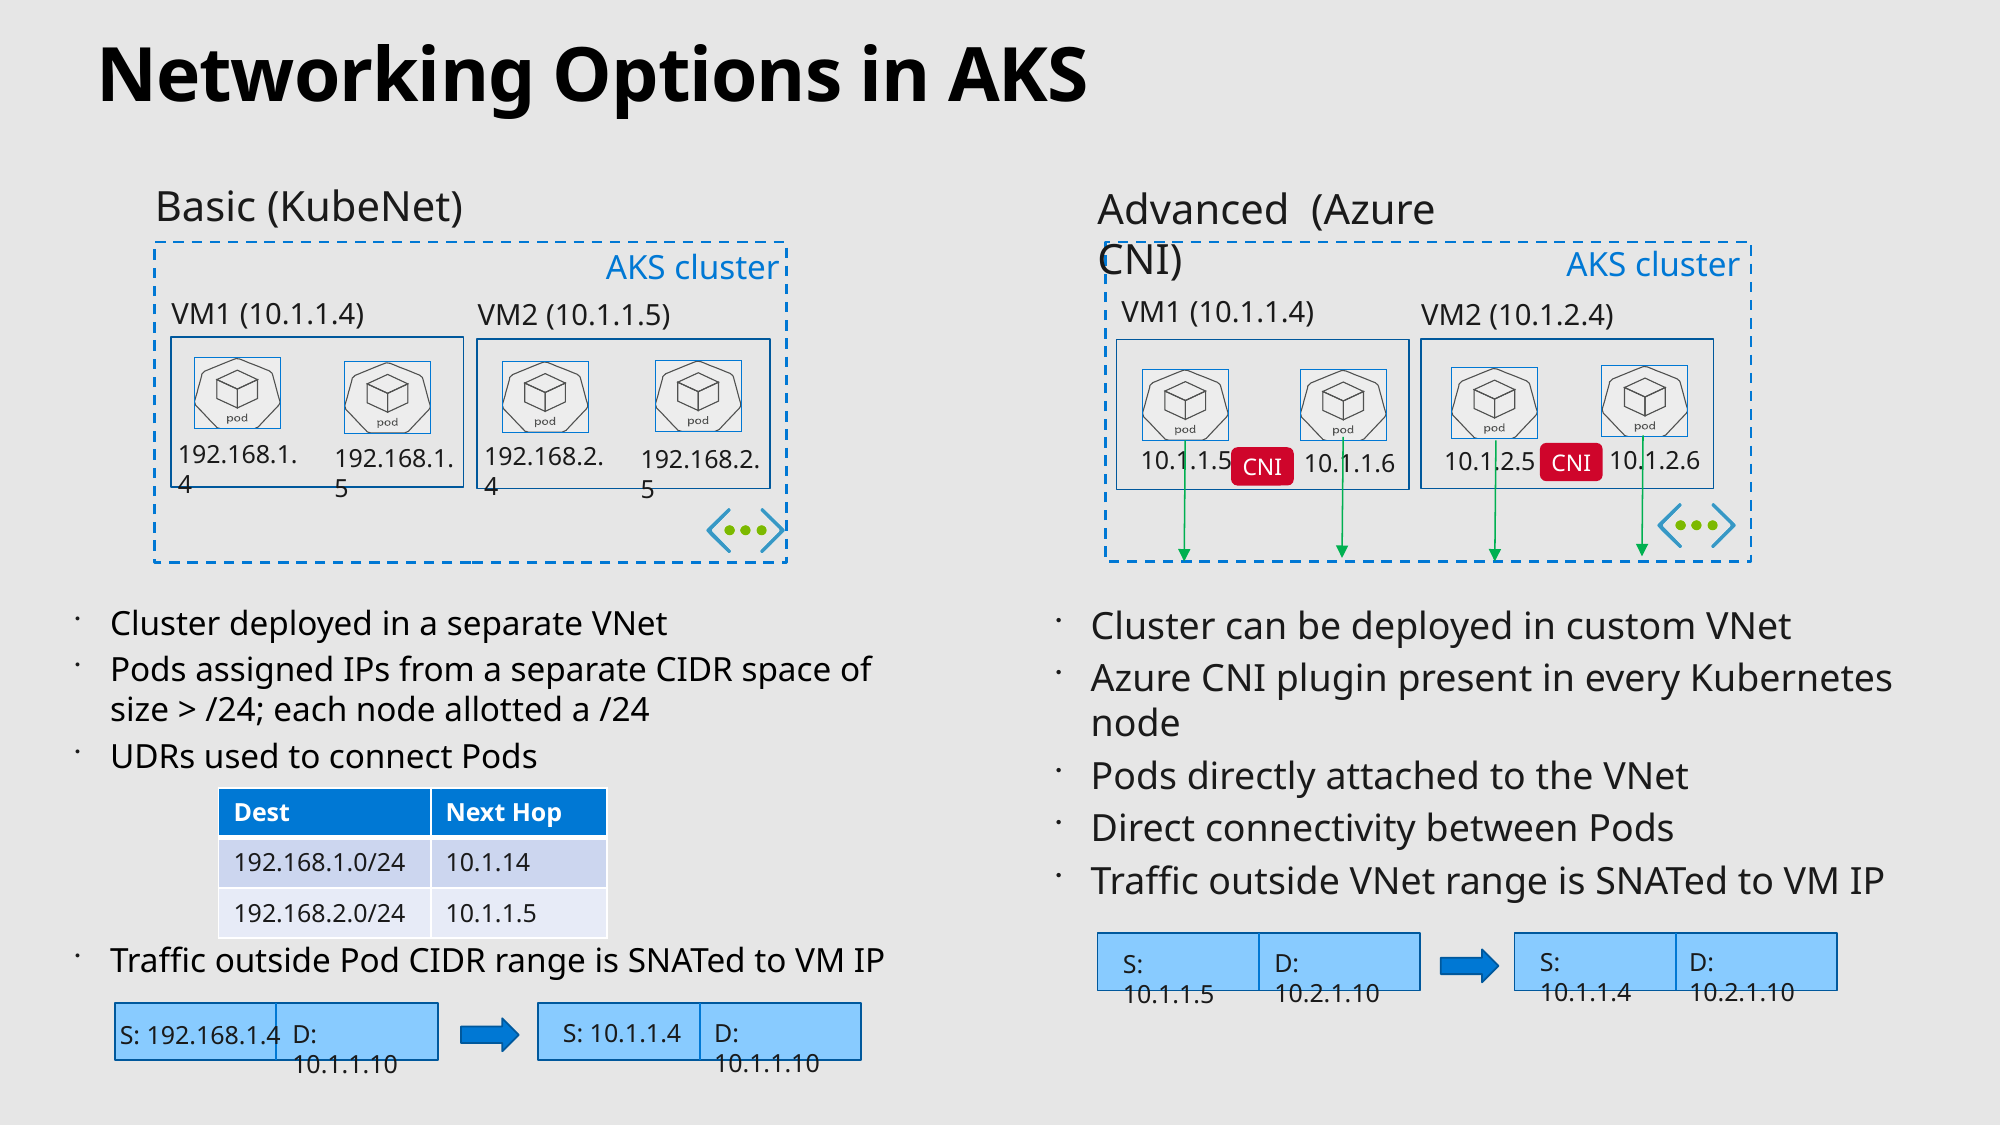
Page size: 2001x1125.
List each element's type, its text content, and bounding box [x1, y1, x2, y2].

table_cell 10.1.1.5 [432, 889, 606, 937]
picture [501, 360, 589, 433]
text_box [170, 294, 464, 488]
table_cell 192.168.2.0/24 [219, 889, 430, 937]
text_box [1097, 932, 1841, 991]
table_header Next Hop [432, 789, 606, 835]
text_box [1104, 241, 1779, 562]
table_cell 192.168.1.0/24 [219, 840, 430, 887]
text_box Cluster can be deployed in custom VNet Azure CNI plugin present in every Kubernetes node Pods directly attached to the VNet Direct connectivity between Pods Traffic outside VNet range is SNATed to VM IP [1053, 601, 1904, 903]
picture [654, 359, 742, 432]
picture [706, 491, 785, 571]
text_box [538, 1002, 862, 1061]
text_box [476, 296, 771, 489]
table_cell 10.1.14 [432, 840, 606, 887]
text_box Basic (KubeNet) [154, 180, 502, 231]
picture [344, 361, 431, 434]
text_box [154, 241, 813, 563]
list Cluster deployed in a separate VNet Pods assigned IPs from a separate CIDR space of size > /24; each node allotted a /24 UDRs used to connect Pods Traffic outside Pod CIDR range is SNATed to VM IP [72, 602, 924, 1125]
text_box Advanced (Azure CNI) [1097, 183, 1521, 283]
table_header Dest [219, 789, 430, 835]
text_box [460, 1017, 520, 1053]
picture [1657, 489, 1737, 565]
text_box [1420, 338, 1737, 489]
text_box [1116, 339, 1432, 490]
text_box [104, 1002, 445, 1061]
title Networking Options in AKS [96, 26, 1904, 117]
picture [193, 357, 281, 430]
